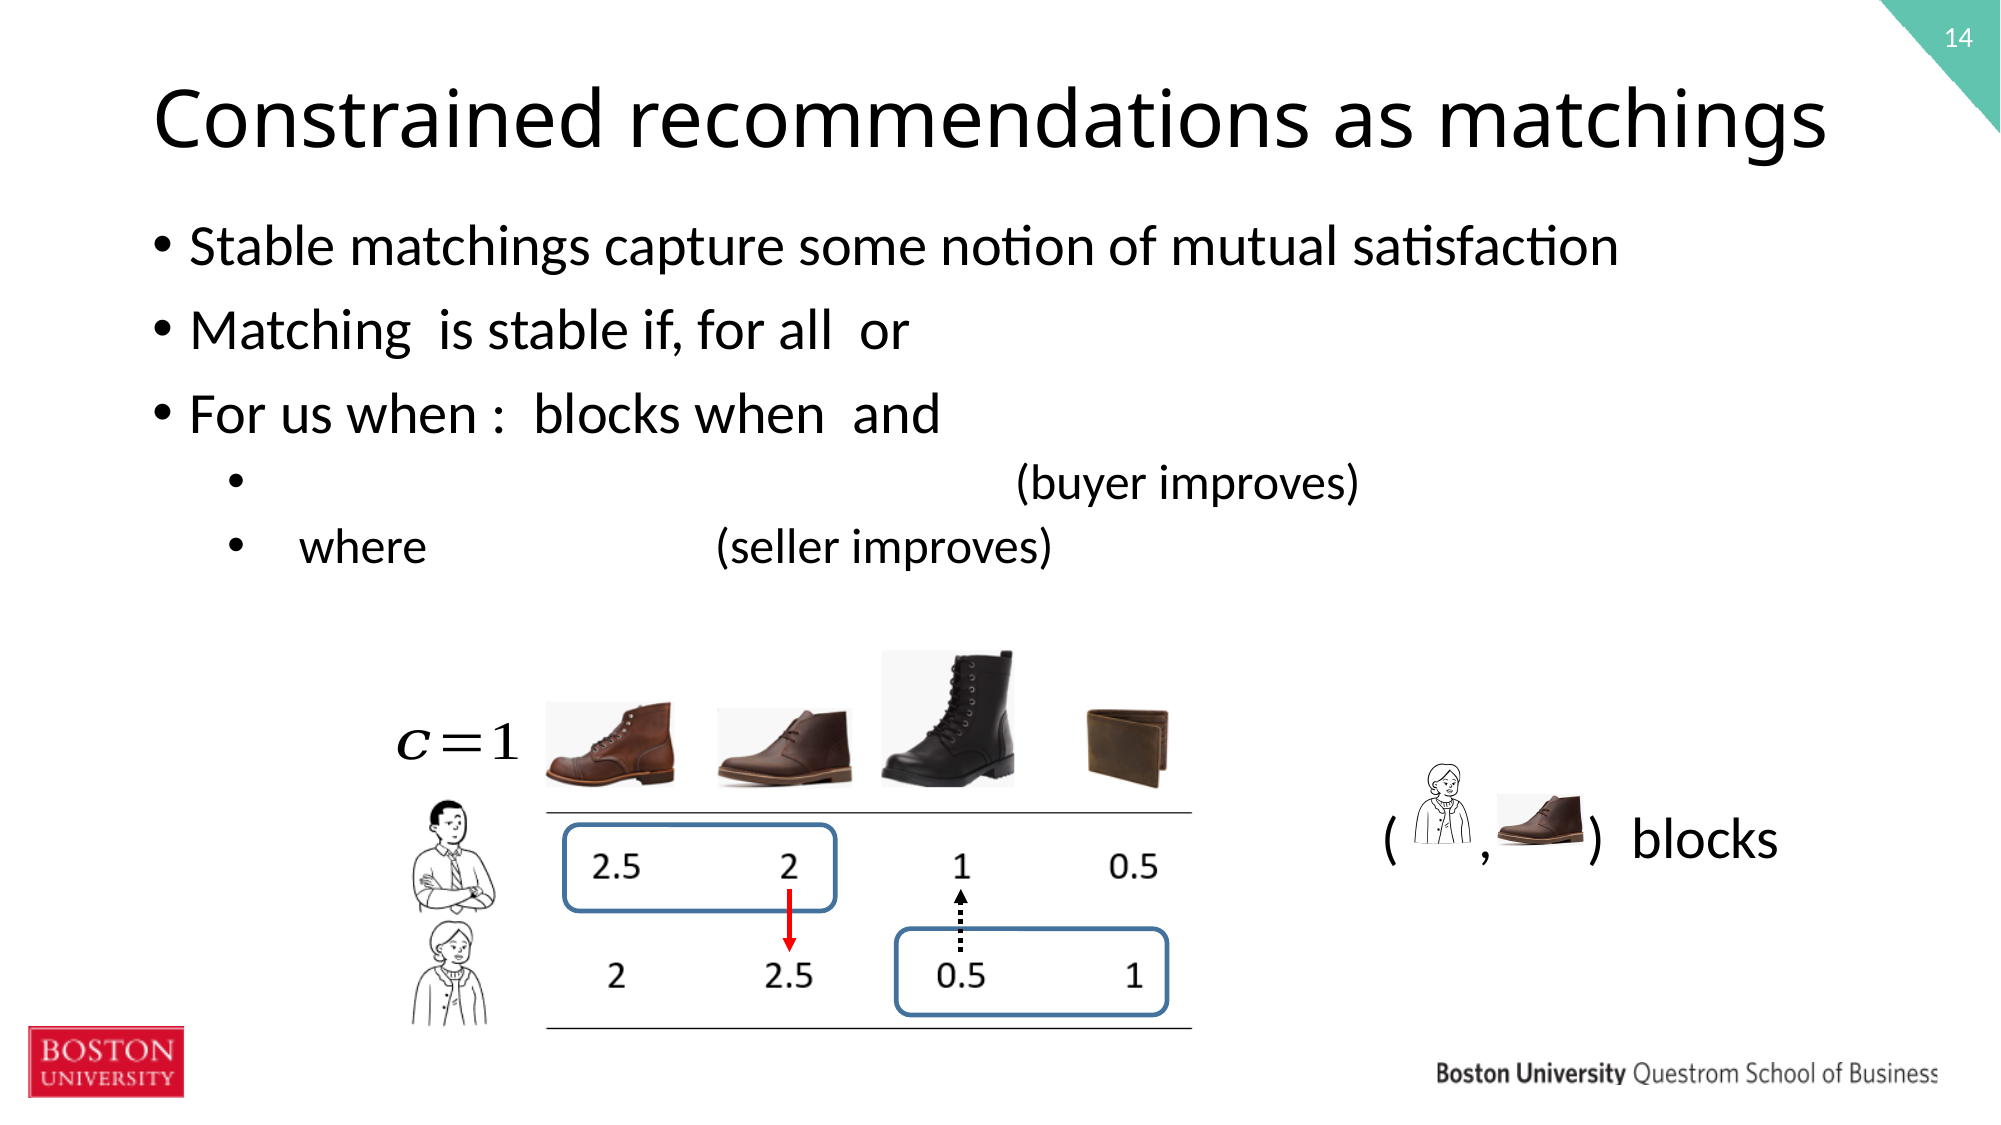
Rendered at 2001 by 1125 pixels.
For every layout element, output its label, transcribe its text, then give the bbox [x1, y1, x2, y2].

picture [1821, 0, 2001, 159]
picture [1497, 794, 1584, 846]
picture [395, 643, 1211, 1038]
title Constrained recommendations as matchings [137, 59, 1863, 185]
picture [1412, 761, 1473, 846]
slide_number 14 [1862, 6, 1989, 67]
